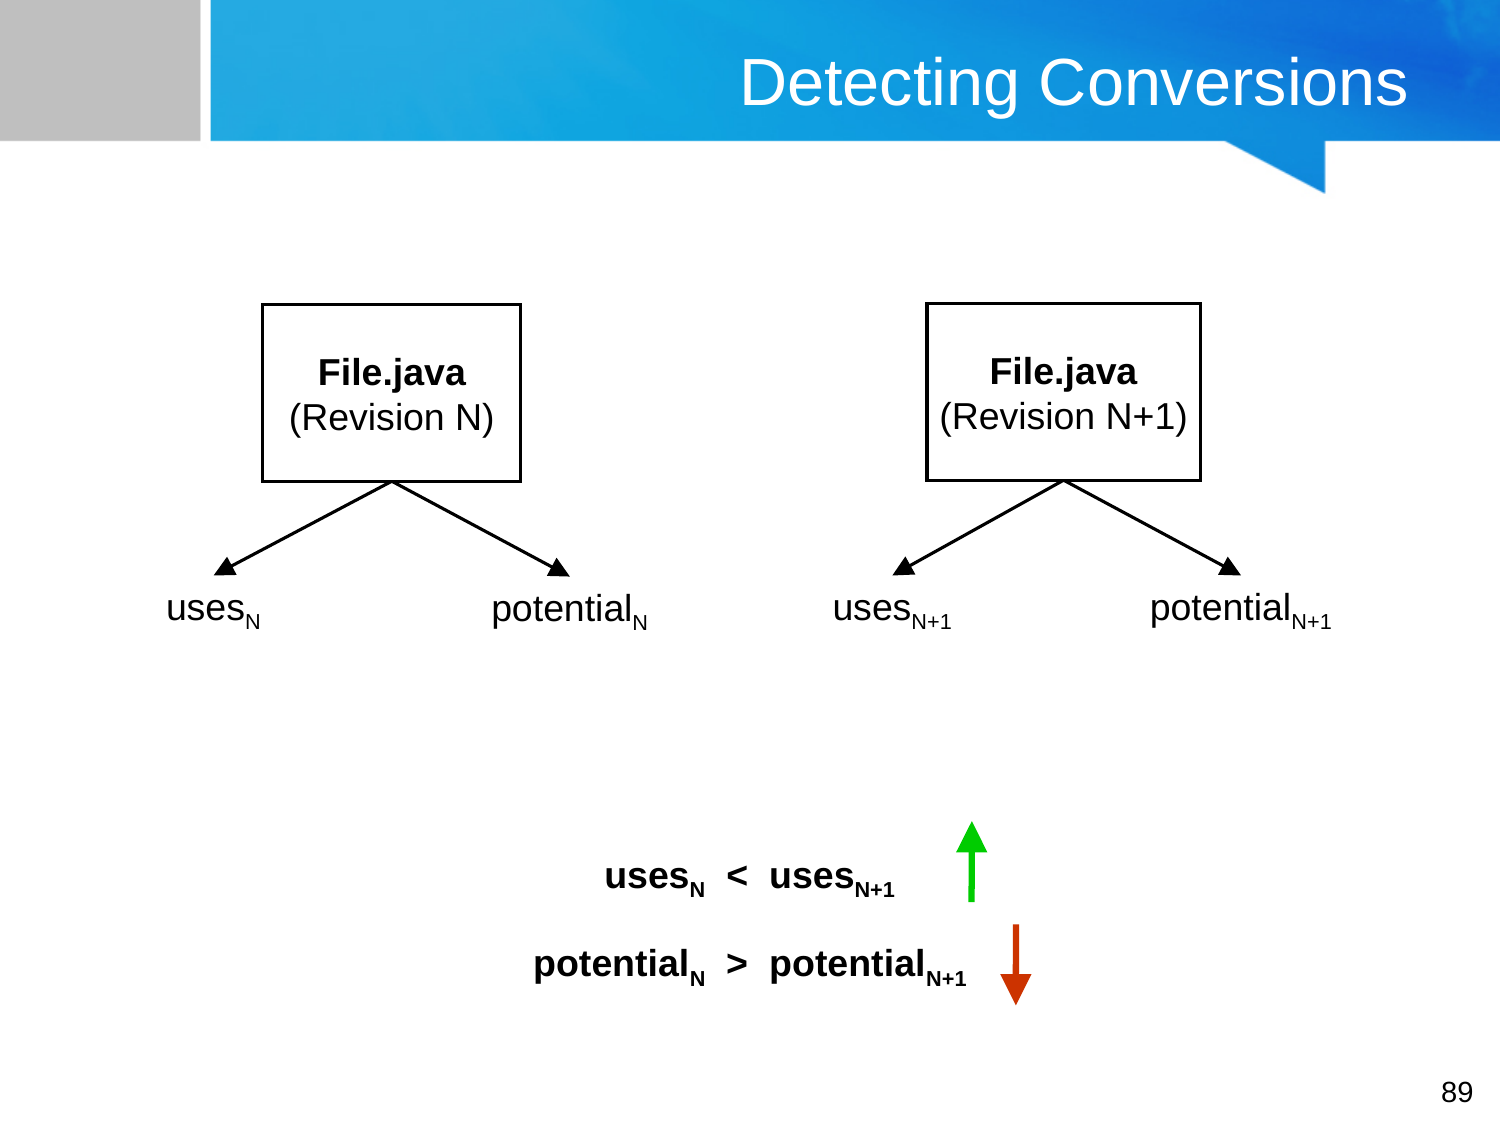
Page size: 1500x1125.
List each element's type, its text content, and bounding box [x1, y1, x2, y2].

slide_number 89 [1138, 1038, 1489, 1117]
text_box [961, 821, 983, 903]
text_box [892, 479, 1062, 576]
picture [0, 0, 1500, 1125]
text_box potentialN > potentialN+1 [518, 931, 982, 998]
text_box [213, 480, 390, 576]
text_box usesN+1 [817, 575, 967, 642]
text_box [391, 480, 571, 577]
text_box [1005, 924, 1027, 1006]
title Detecting Conversions [75, 31, 1425, 127]
text_box potentialN+1 [1135, 575, 1347, 642]
text_box File.java (Revision N) [262, 304, 521, 479]
text_box potentialN [476, 576, 664, 643]
text_box File.java (Revision N+1) [927, 303, 1201, 478]
text_box usesN < usesN+1 [589, 843, 911, 910]
text_box usesN [151, 575, 276, 642]
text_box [1063, 479, 1242, 576]
